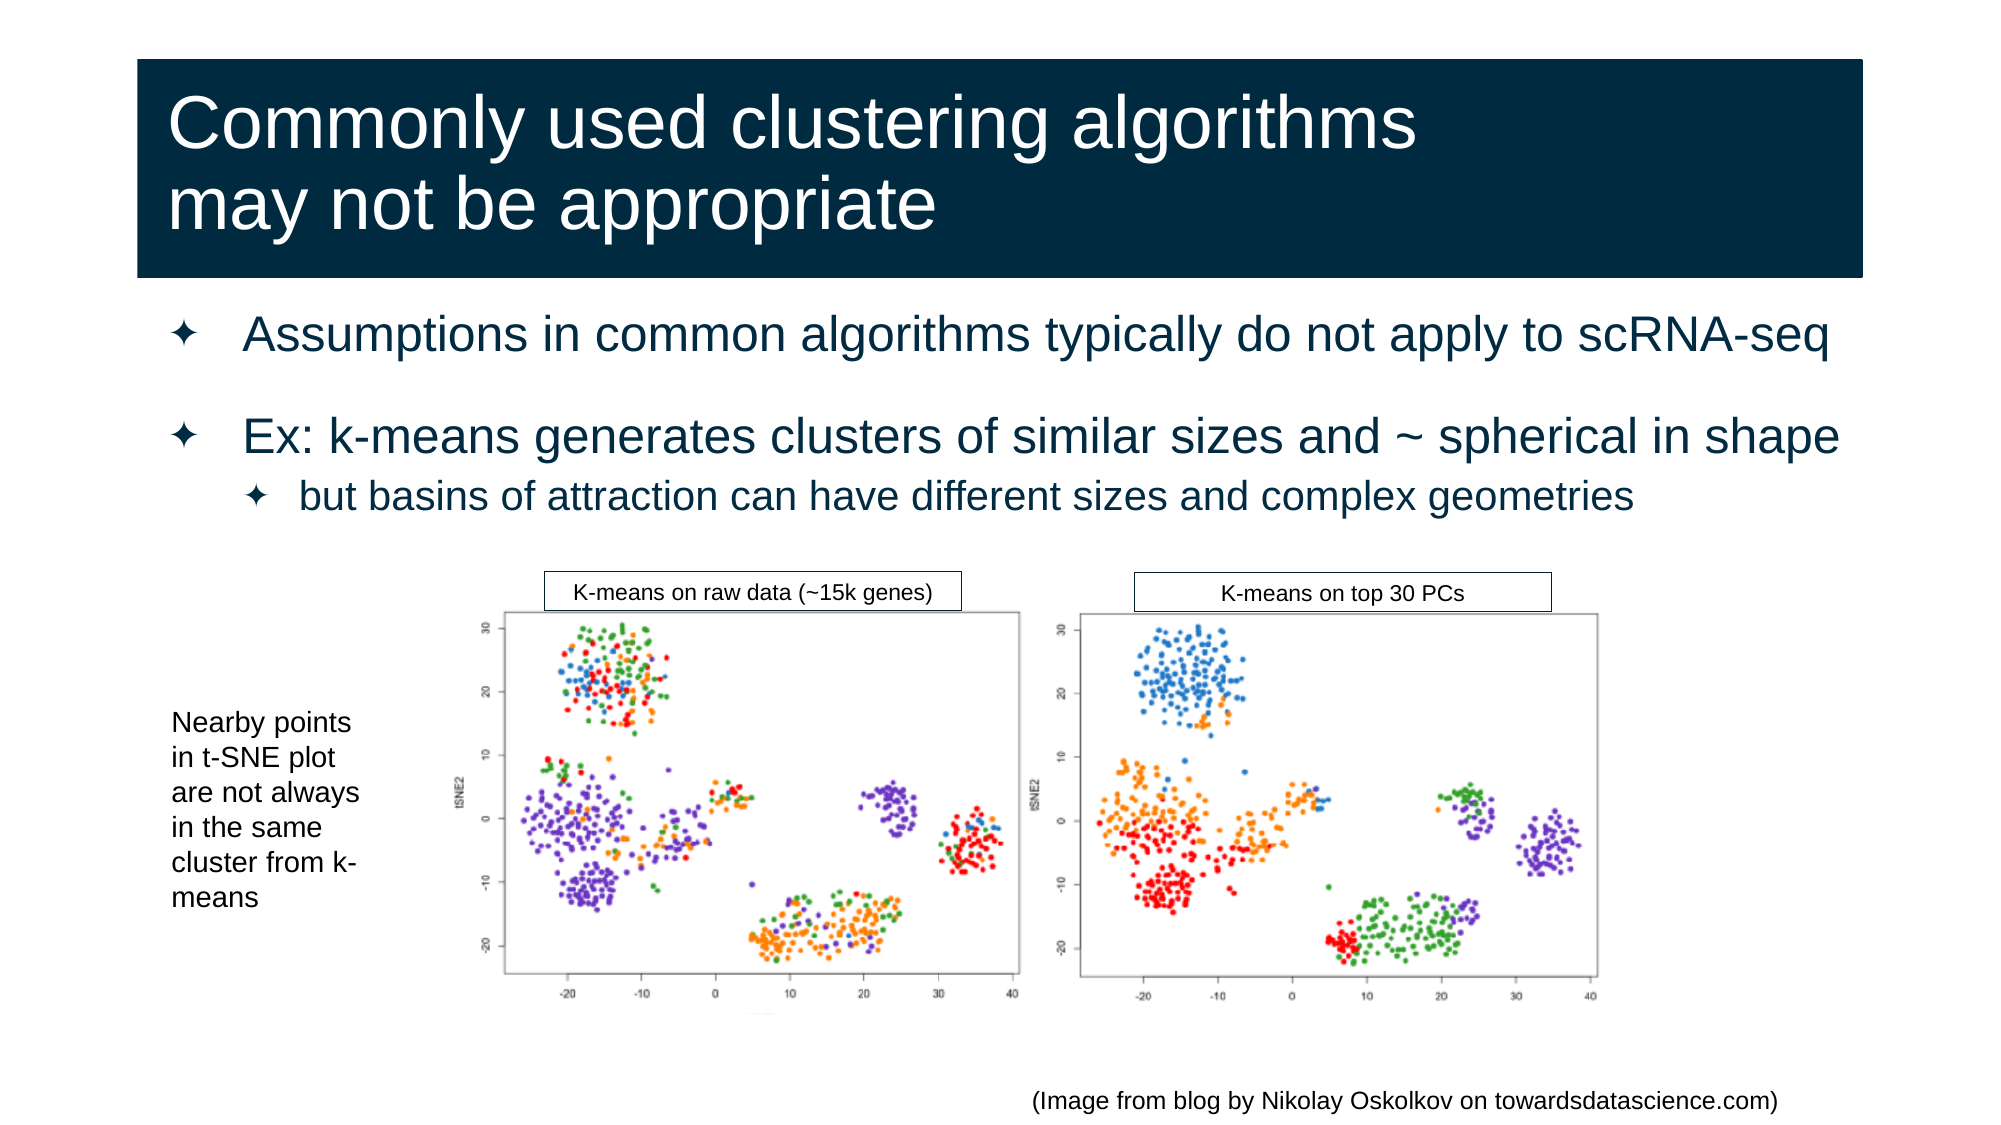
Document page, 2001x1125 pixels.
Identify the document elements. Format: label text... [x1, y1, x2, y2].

text_box Nearby points in t-SNE plot are not always in the same cluster from k-means [156, 659, 386, 958]
list Assumptions in common algorithms typically do not apply to scRNA-seq Ex: k-means generates clusters of similar sizes and ~ spherical in shape but basins of attraction can have different sizes and complex geometries [137, 307, 1863, 578]
title Commonly used clustering algorithms may not be appropriate [137, 59, 1863, 278]
picture [454, 571, 1649, 1014]
text_box (Image from blog by Nikolay Oskolkov on towardsdatascience.com) [1014, 1094, 1795, 1106]
